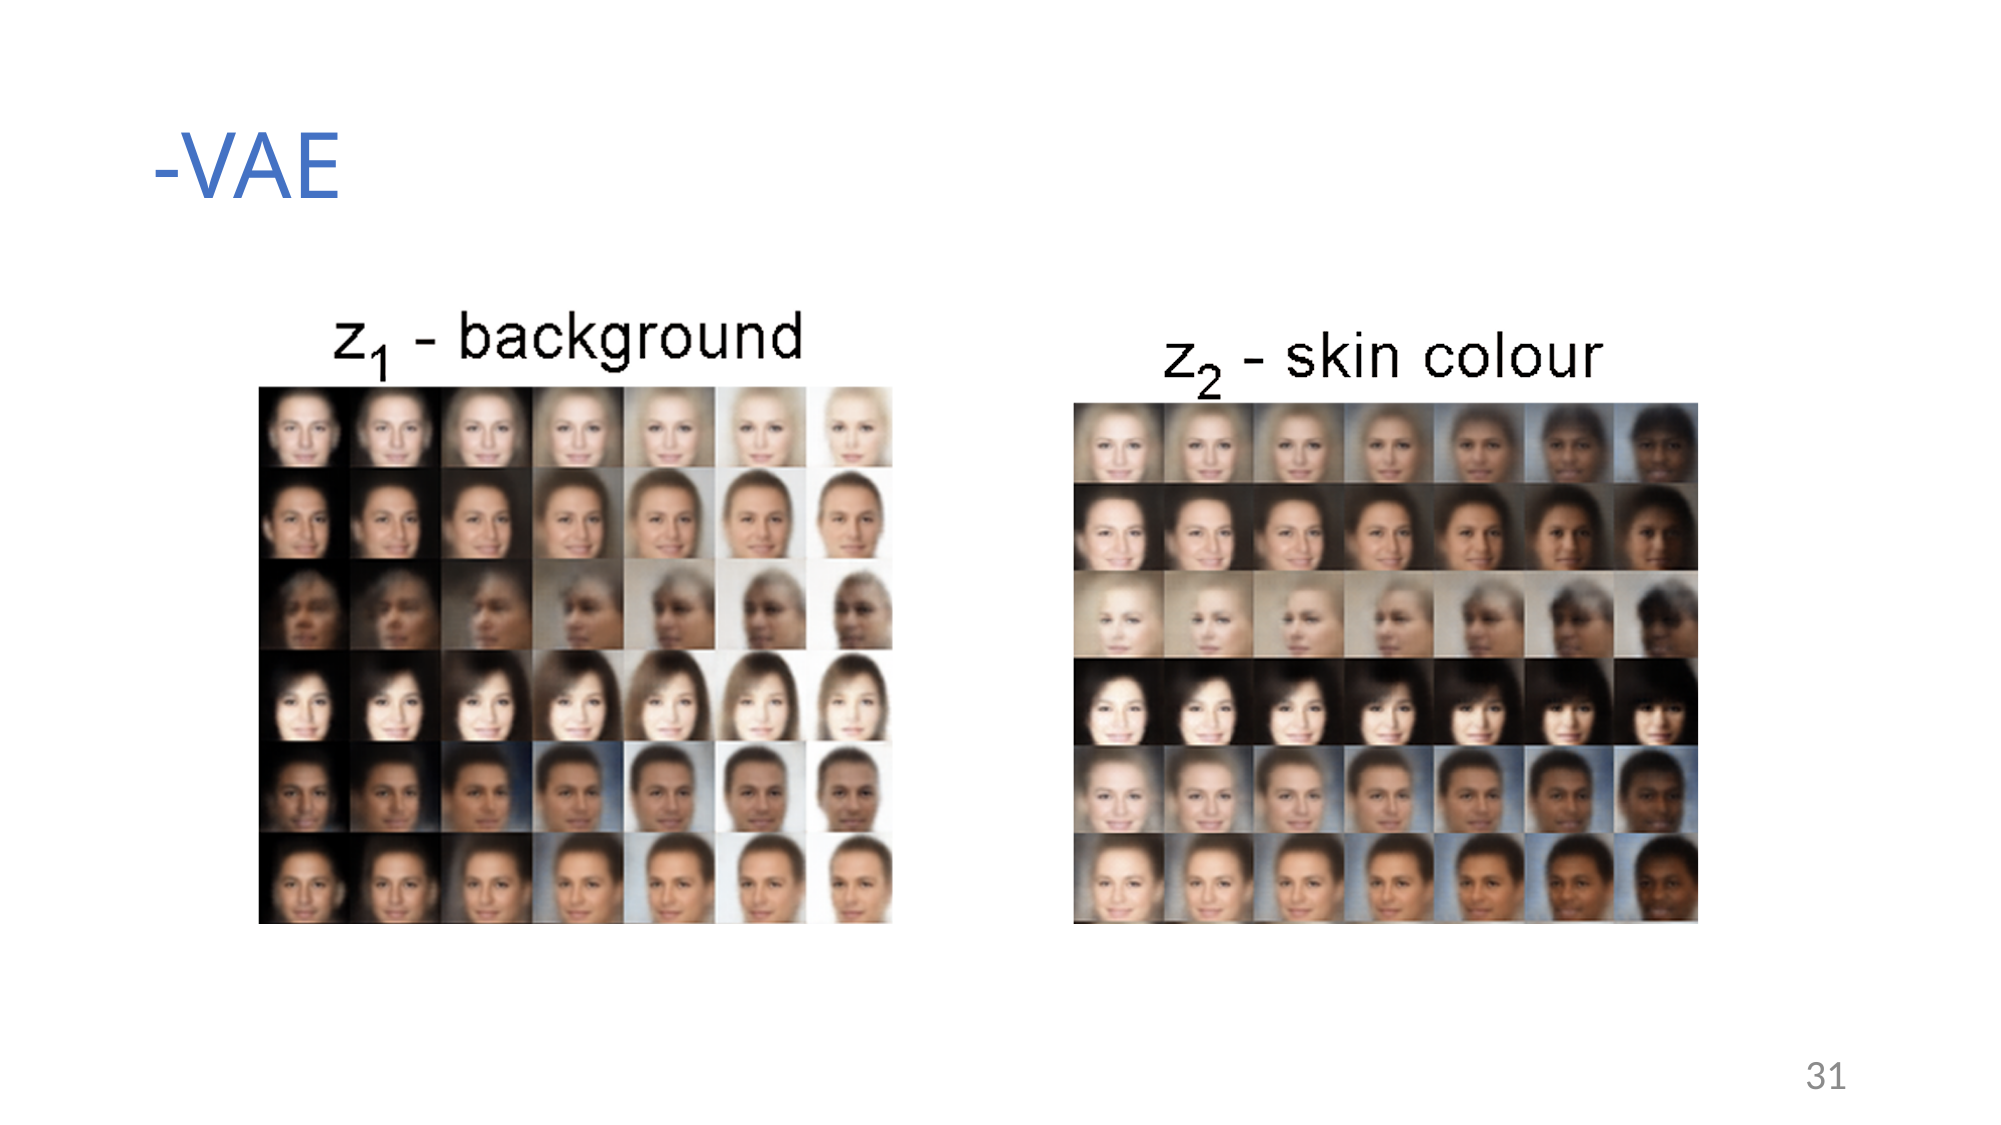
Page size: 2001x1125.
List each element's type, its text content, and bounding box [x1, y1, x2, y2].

picture [238, 298, 902, 924]
picture [1069, 317, 1699, 924]
slide_number 30 [1753, 1042, 1863, 1103]
